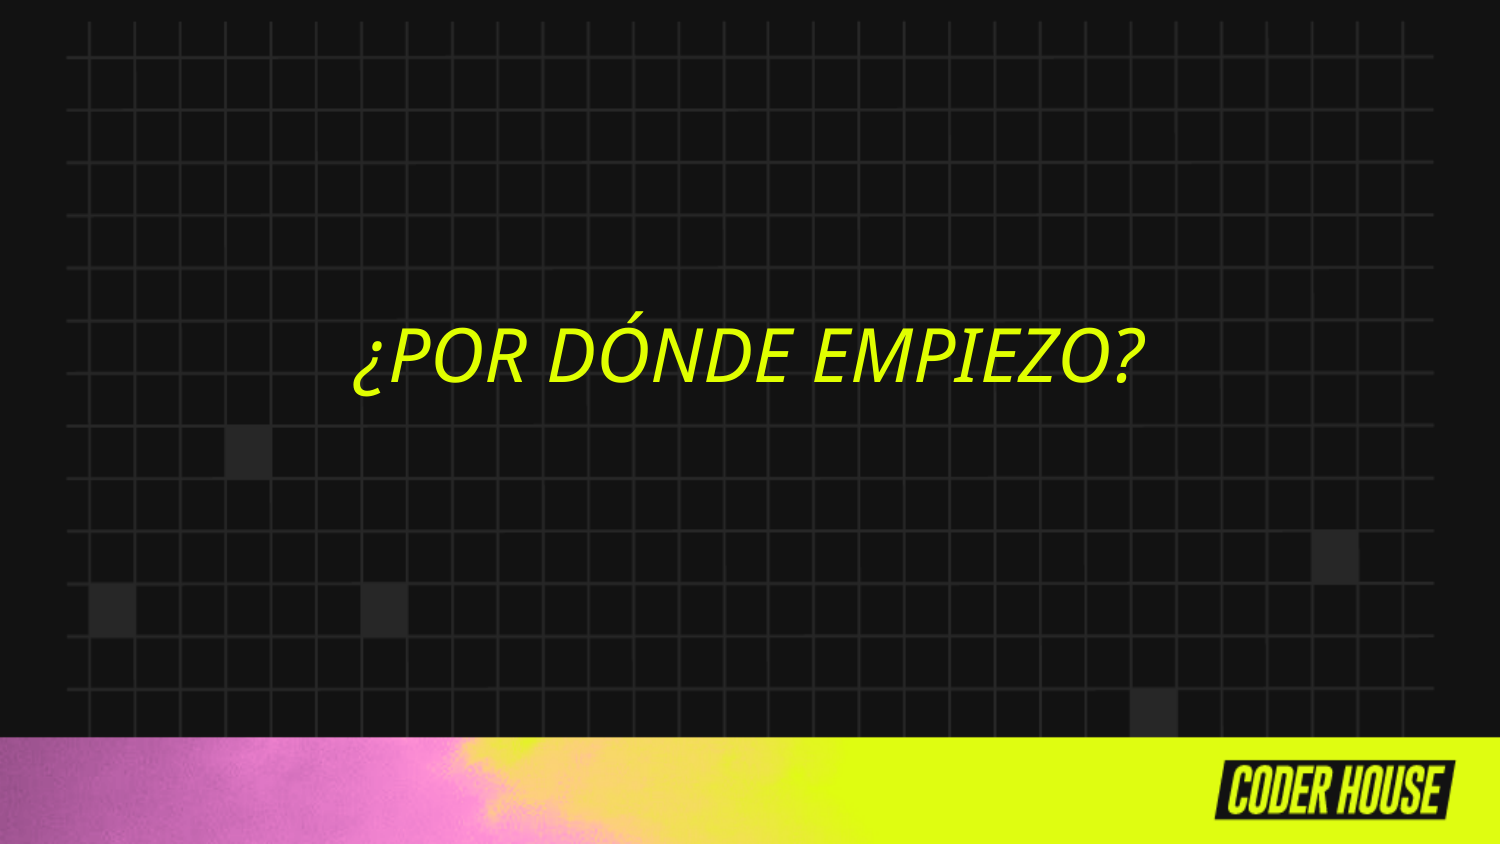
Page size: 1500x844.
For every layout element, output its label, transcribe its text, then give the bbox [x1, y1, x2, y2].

picture [0, 0, 1500, 844]
text_box ¿POR DÓNDE EMPIEZO? [229, 271, 1271, 434]
